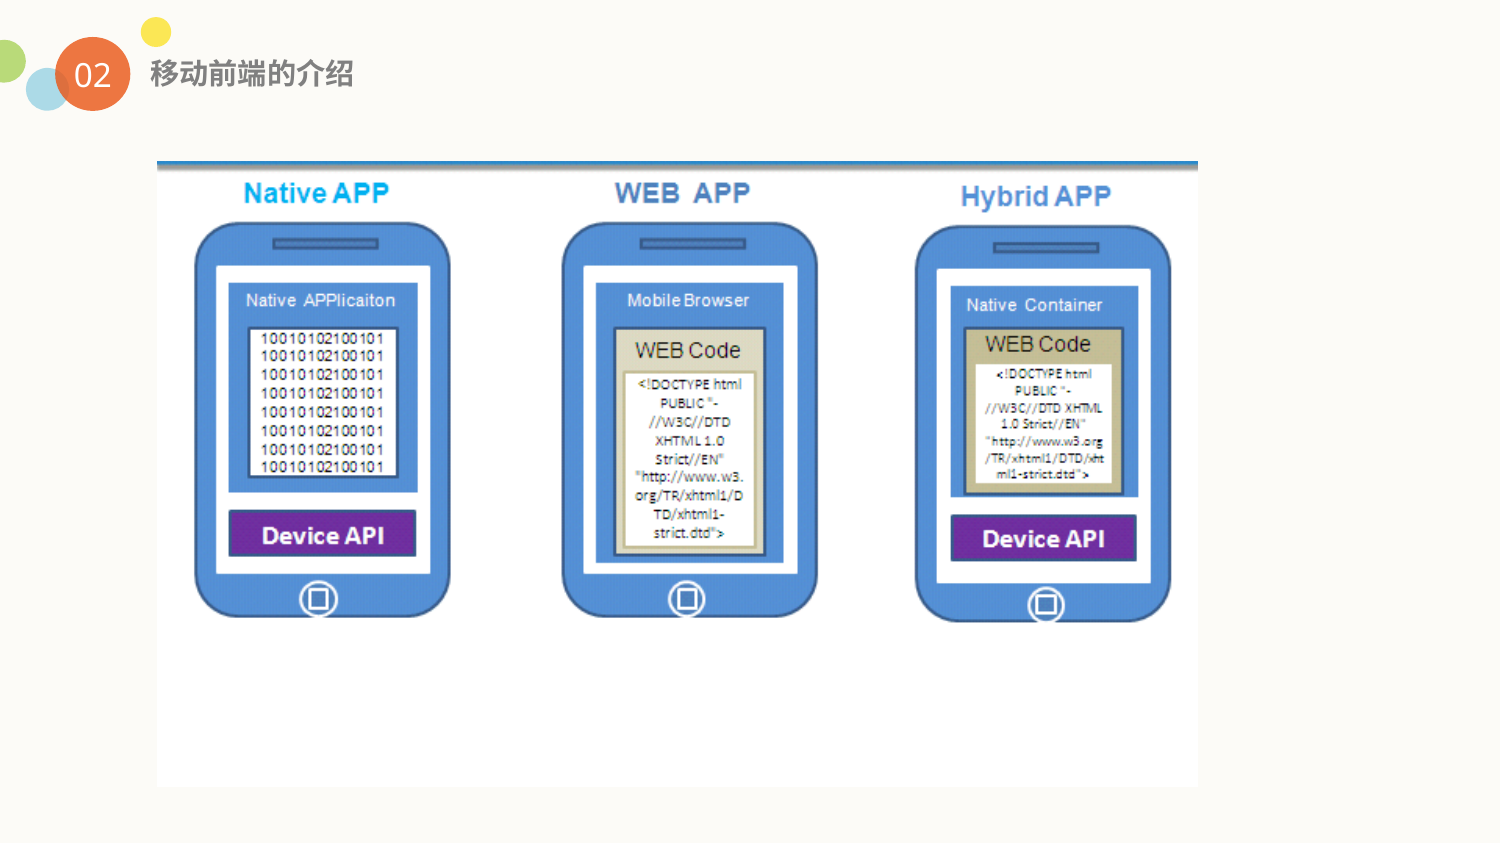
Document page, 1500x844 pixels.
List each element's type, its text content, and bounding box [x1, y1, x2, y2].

text_box 02 [65, 53, 121, 94]
text_box [140, 17, 172, 48]
text_box 移动前端的介绍 [150, 55, 606, 91]
text_box [55, 36, 131, 111]
text_box [25, 67, 66, 111]
text_box [0, 39, 26, 83]
picture [157, 161, 1199, 788]
